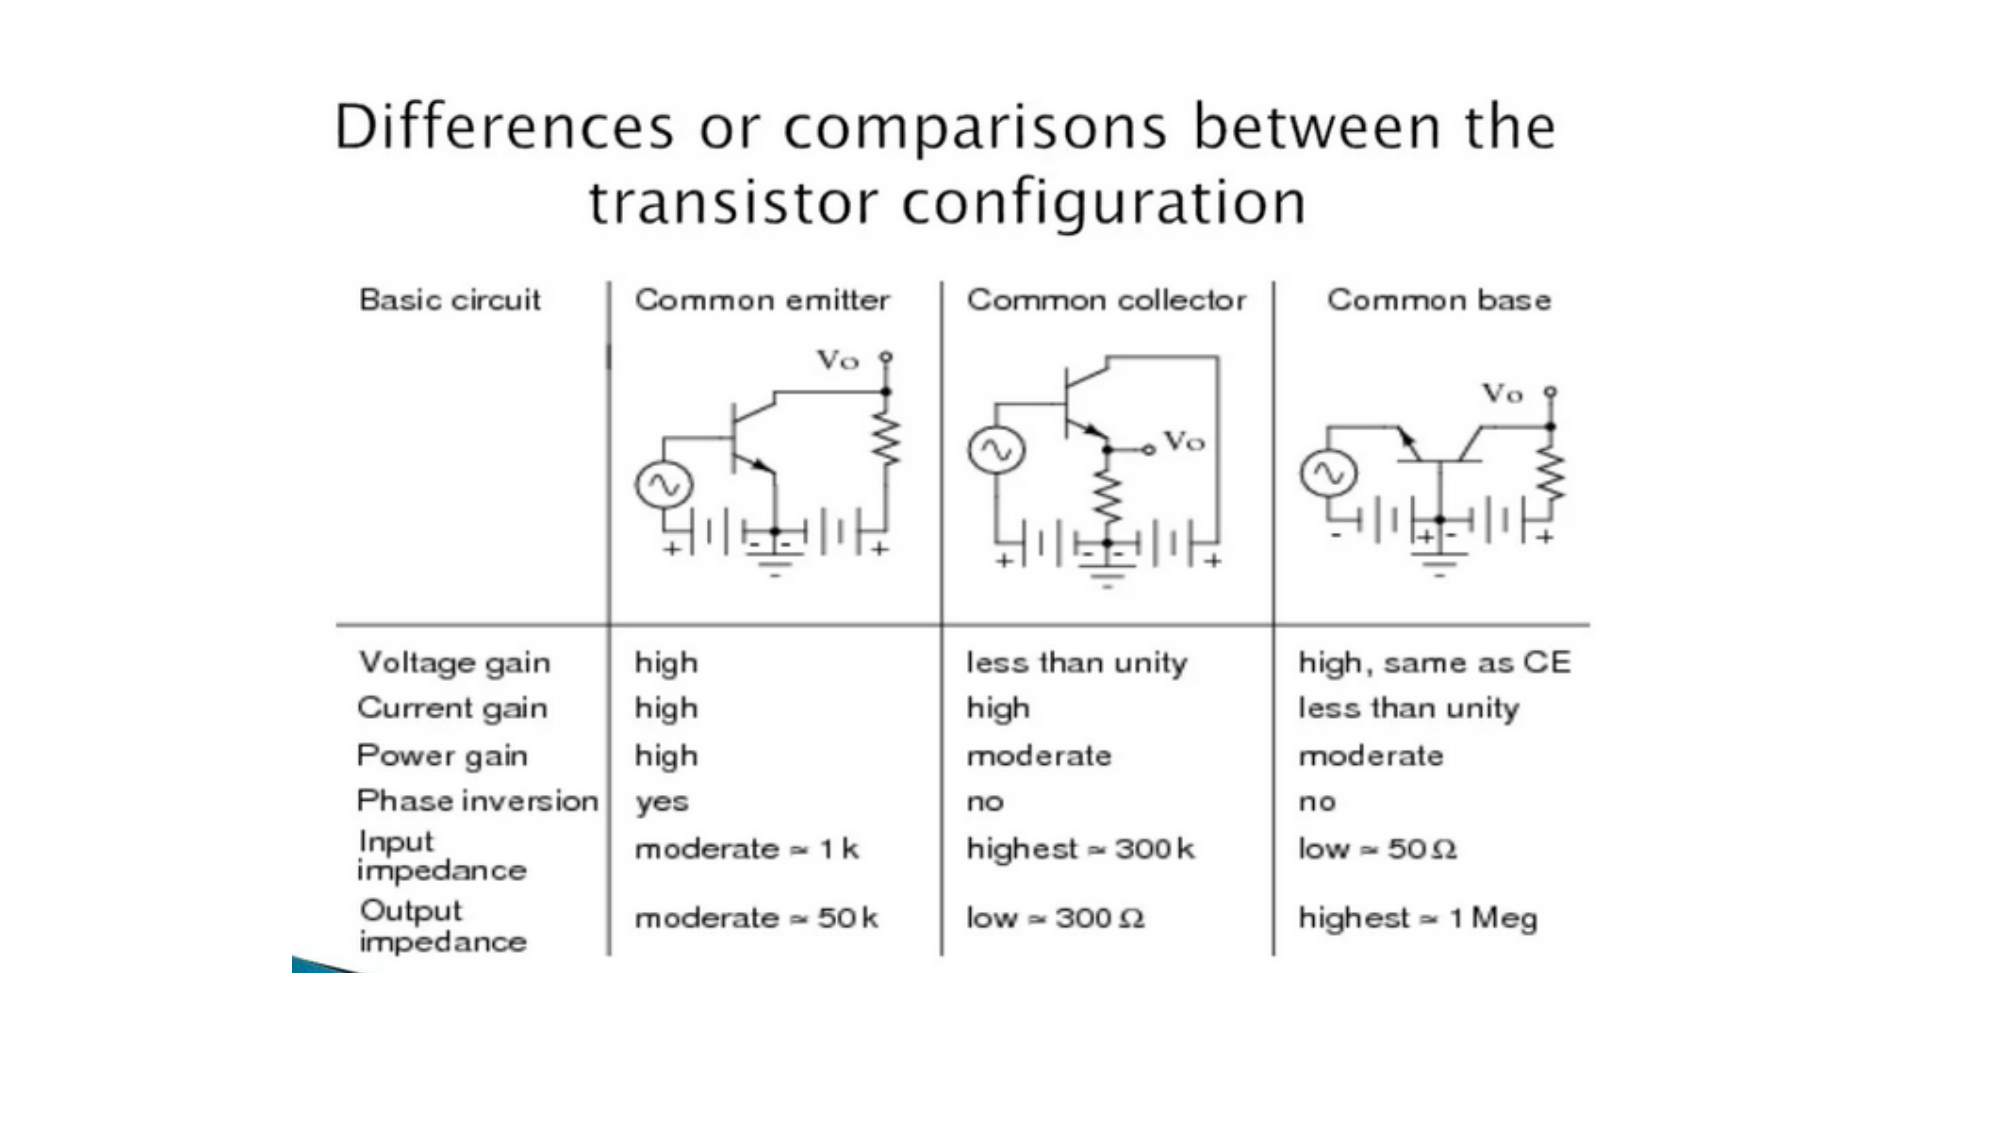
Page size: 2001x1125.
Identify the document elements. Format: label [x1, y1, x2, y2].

picture [292, 53, 1619, 973]
